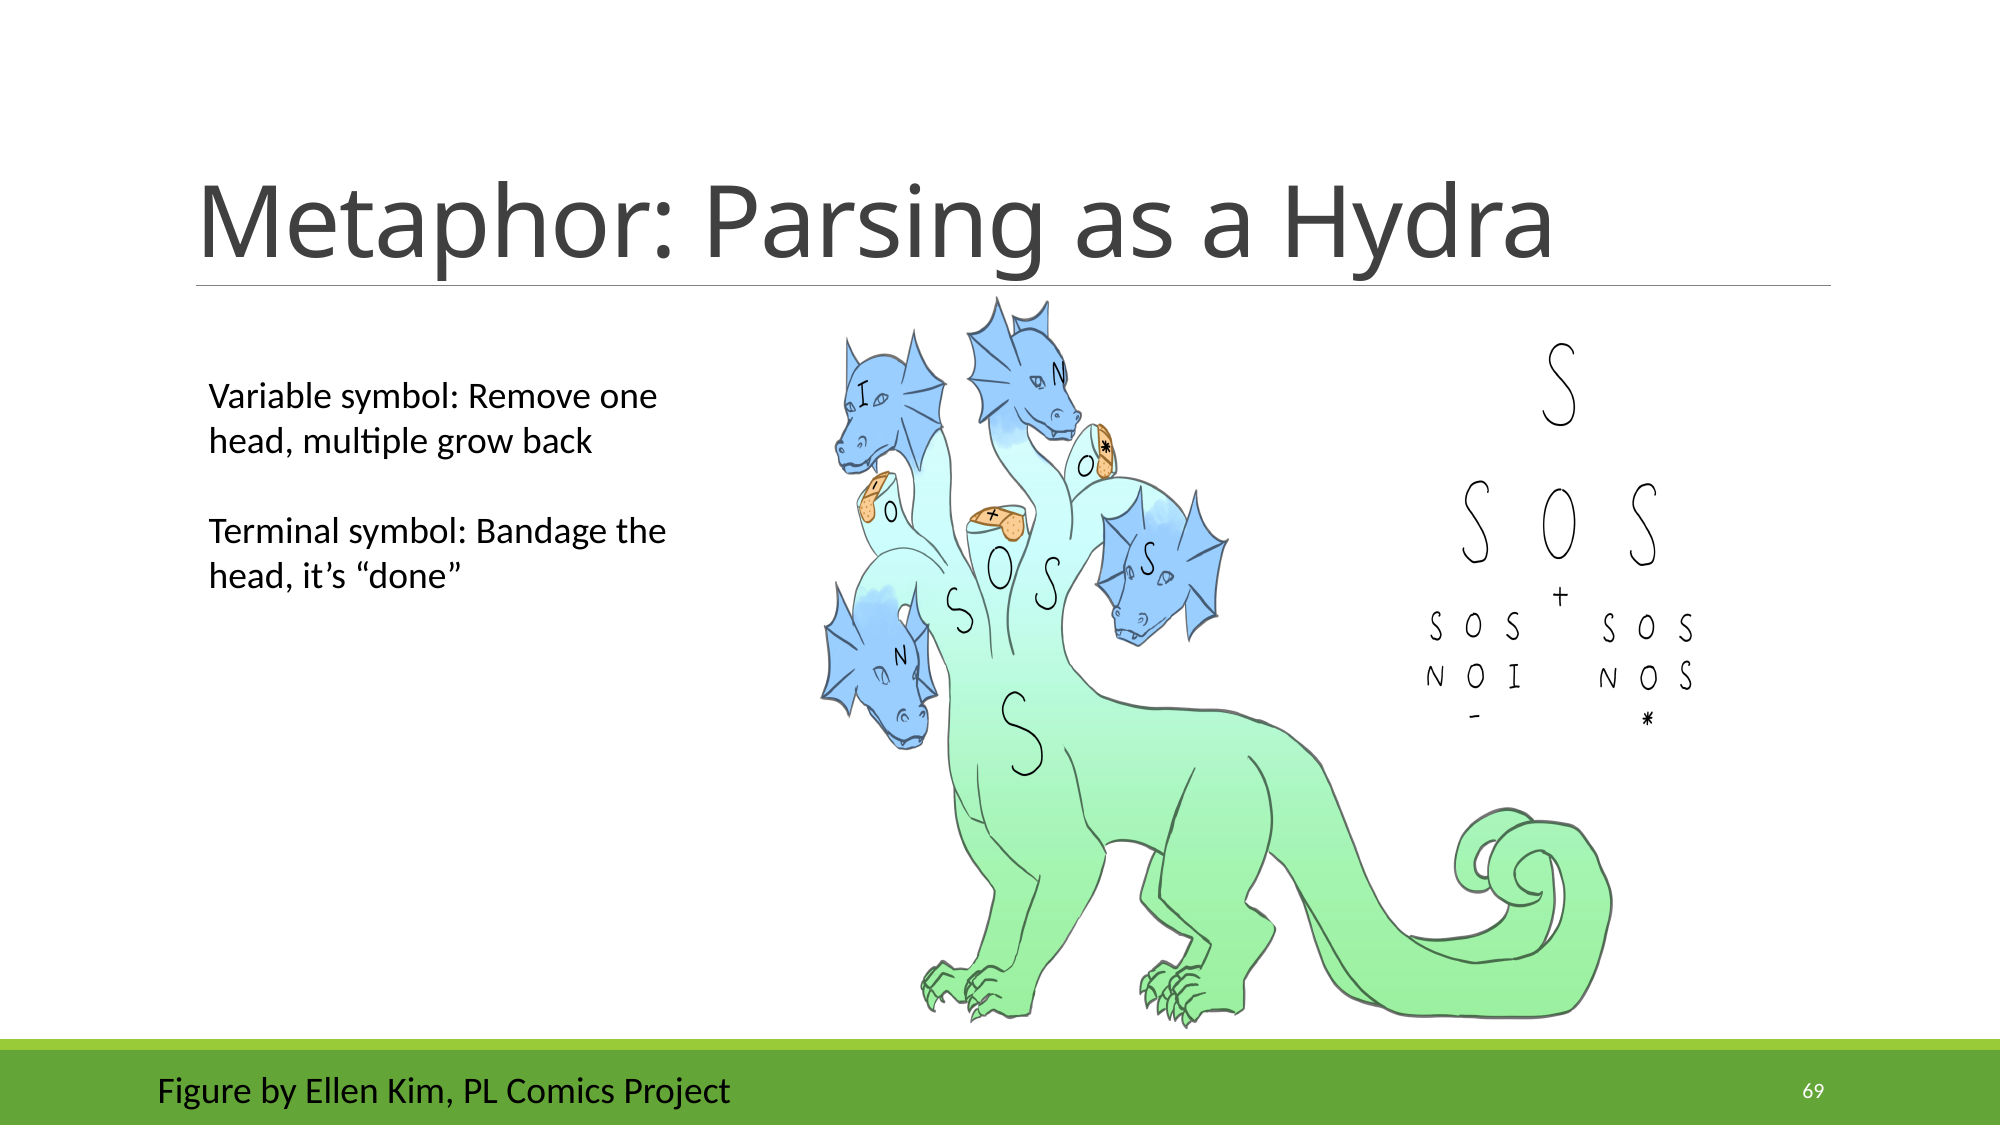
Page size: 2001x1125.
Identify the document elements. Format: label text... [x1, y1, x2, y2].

title Metaphor: Parsing as a Hydra [180, 47, 1830, 285]
text_box Variable symbol: Remove one head, multiple grow back Terminal symbol: Bandage the head, it’s “done” [193, 364, 739, 604]
text_box Figure by Ellen Kim, PL Comics Project [142, 1058, 747, 1119]
slide_number 69 [1624, 1059, 1840, 1120]
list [758, 284, 1831, 1030]
